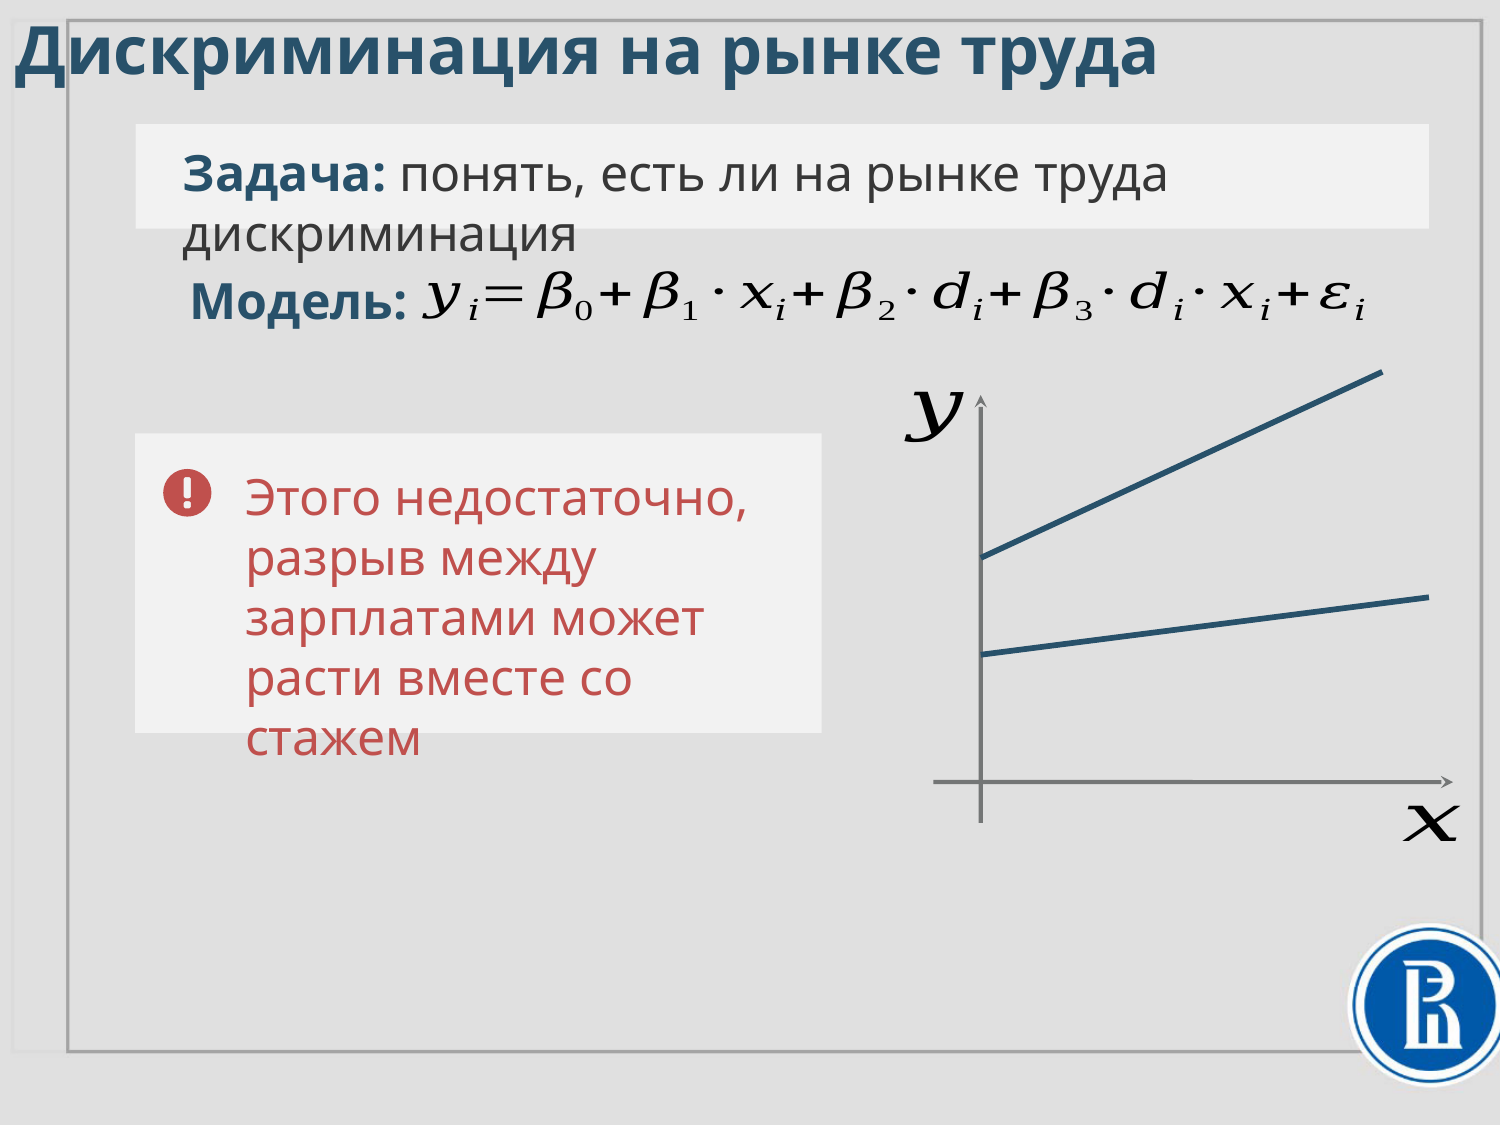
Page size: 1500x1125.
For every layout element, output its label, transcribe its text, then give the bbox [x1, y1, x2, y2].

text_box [135, 123, 1483, 229]
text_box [134, 433, 822, 734]
title Дискриминация на рынке труда [0, 0, 1500, 102]
picture [0, 102, 1500, 1125]
text_box Модель: [174, 262, 423, 337]
text_box [1440, 775, 1454, 789]
text_box [974, 395, 987, 408]
